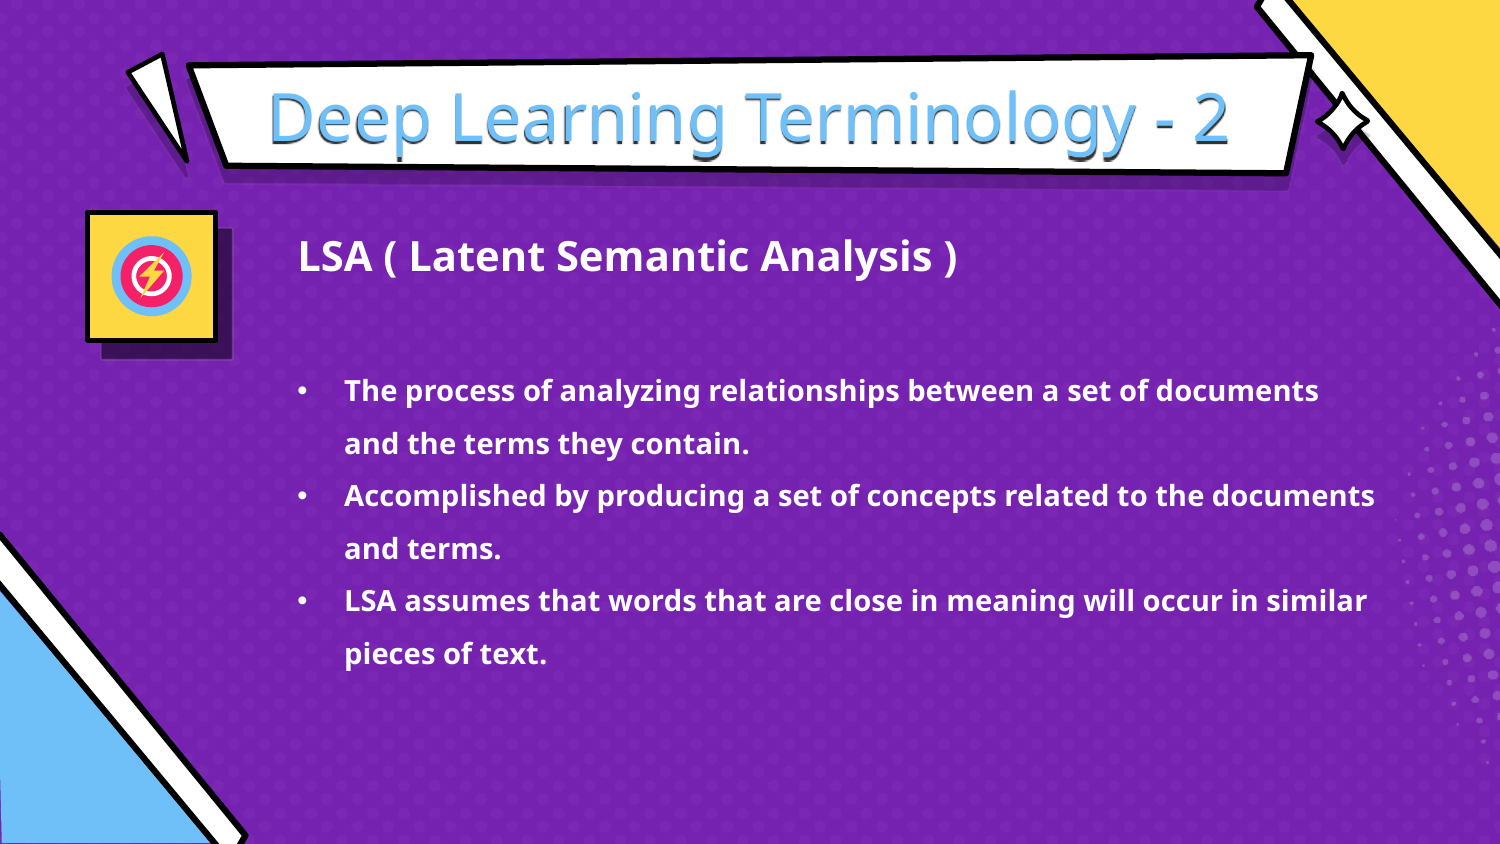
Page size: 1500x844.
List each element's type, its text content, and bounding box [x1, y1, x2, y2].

title Deep Learning Terminology - 2 [116, 91, 1383, 137]
subtitle The process of analyzing relationships between a set of documents and the terms they contain. Accomplished by producing a set of concepts related to the documents and terms. LSA assumes that words that are close in meaning will occur in similar pieces of text. [282, 340, 1396, 453]
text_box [111, 236, 192, 317]
subtitle LSA ( Latent Semantic Analysis ) [282, 227, 1182, 282]
text_box [87, 212, 216, 341]
